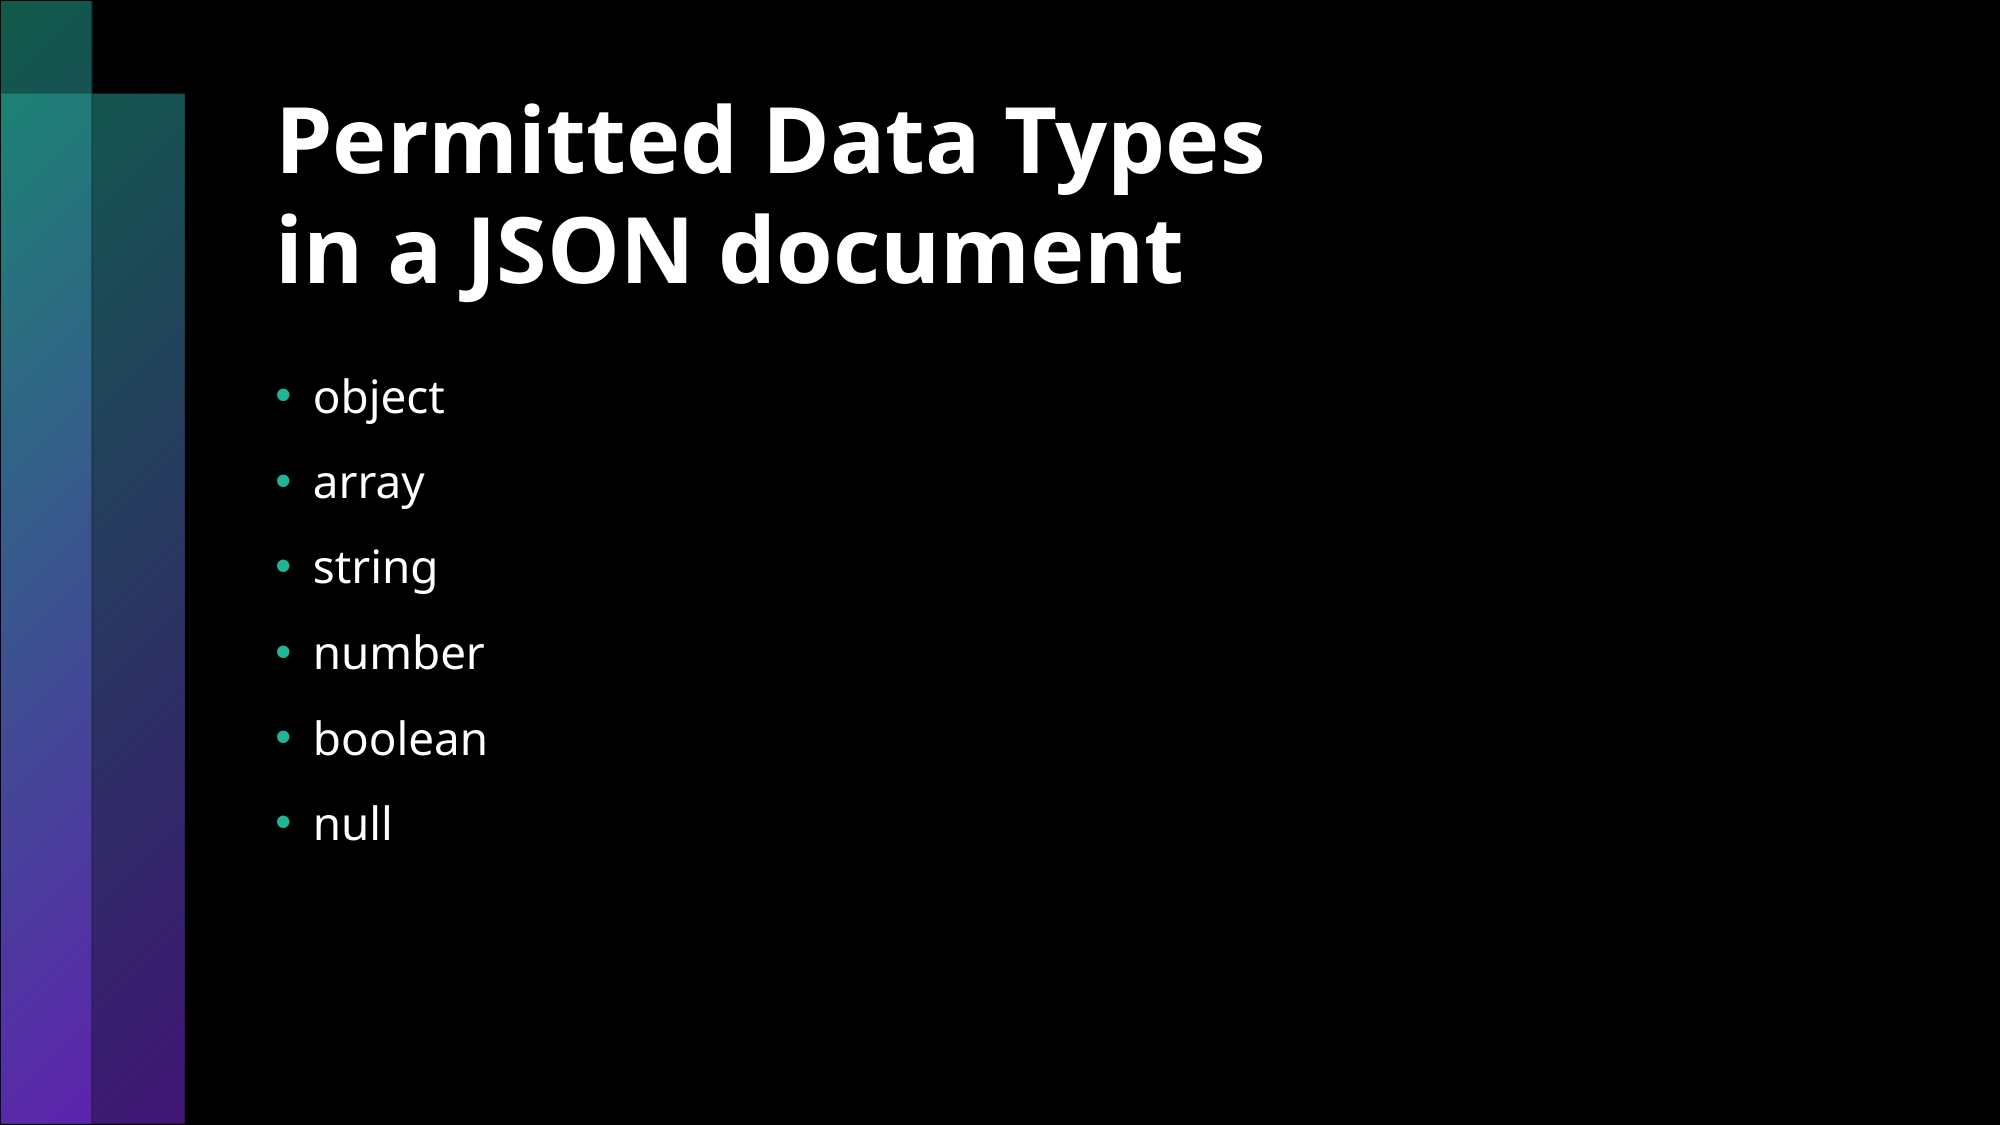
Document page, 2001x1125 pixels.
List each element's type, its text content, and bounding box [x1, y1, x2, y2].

title Permitted Data Types in a JSON document [260, 74, 1817, 329]
list object array string number boolean null [260, 354, 1915, 999]
